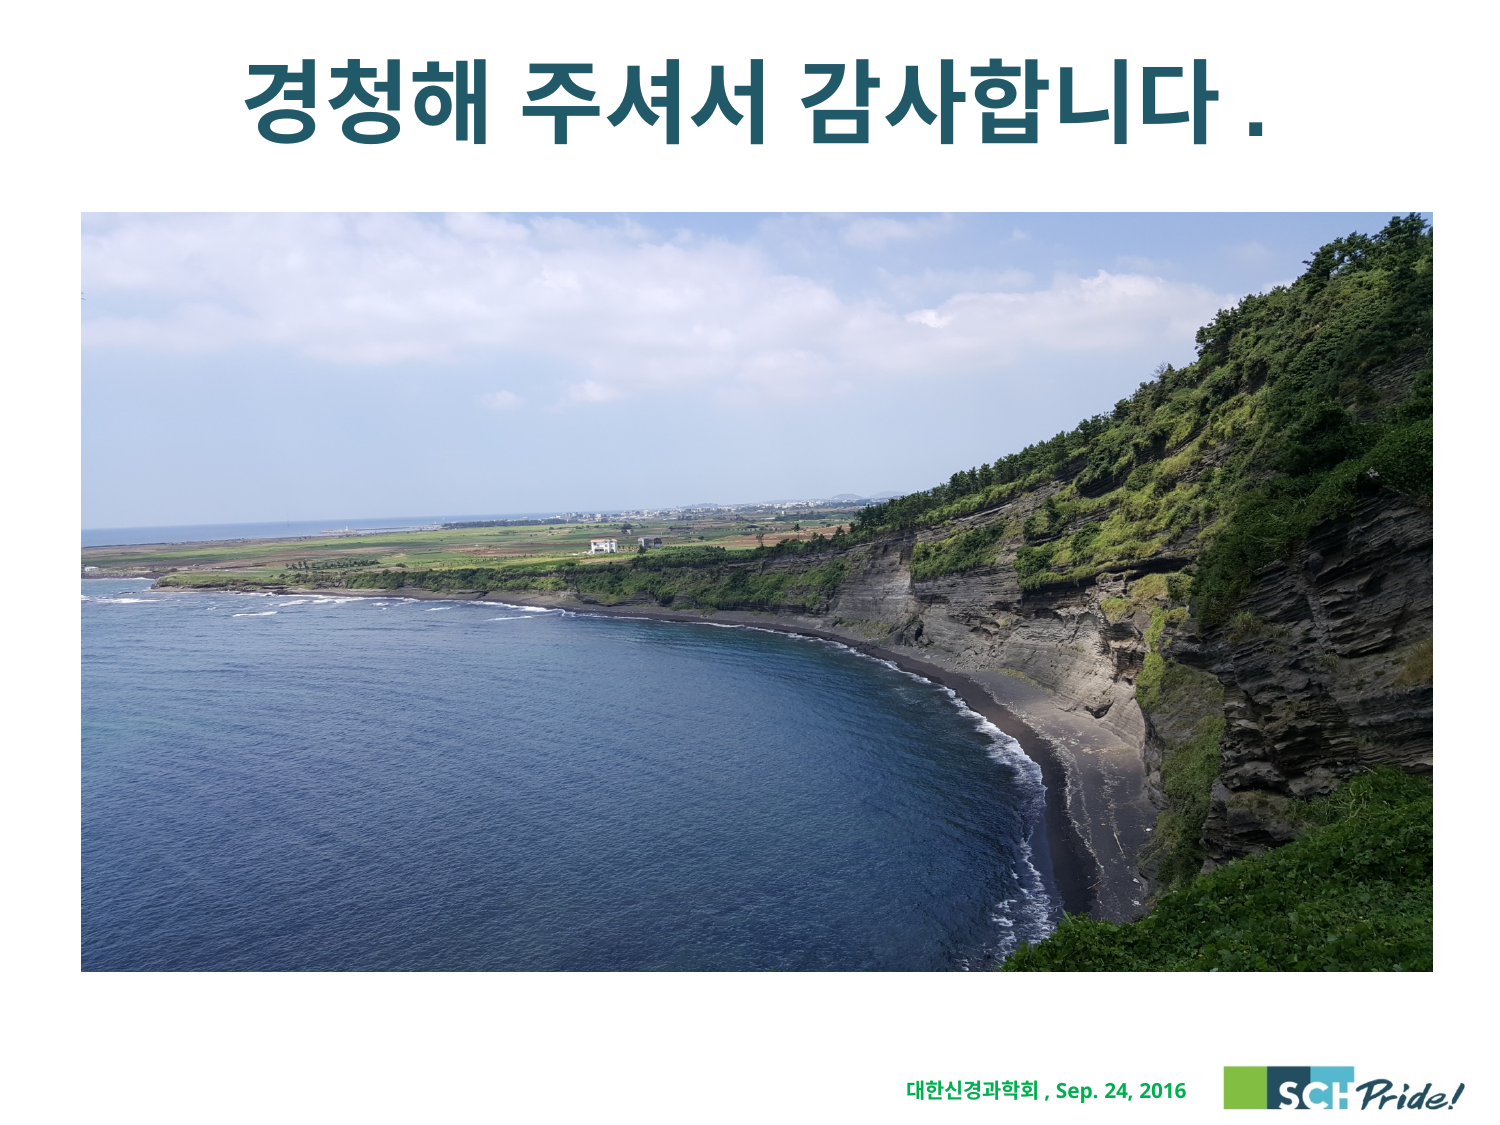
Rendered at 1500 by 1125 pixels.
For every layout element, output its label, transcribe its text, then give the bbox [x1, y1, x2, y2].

text_box 경청해 주셔서 감사합니다. [135, 37, 1375, 163]
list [81, 211, 1433, 973]
picture [1222, 1064, 1465, 1110]
